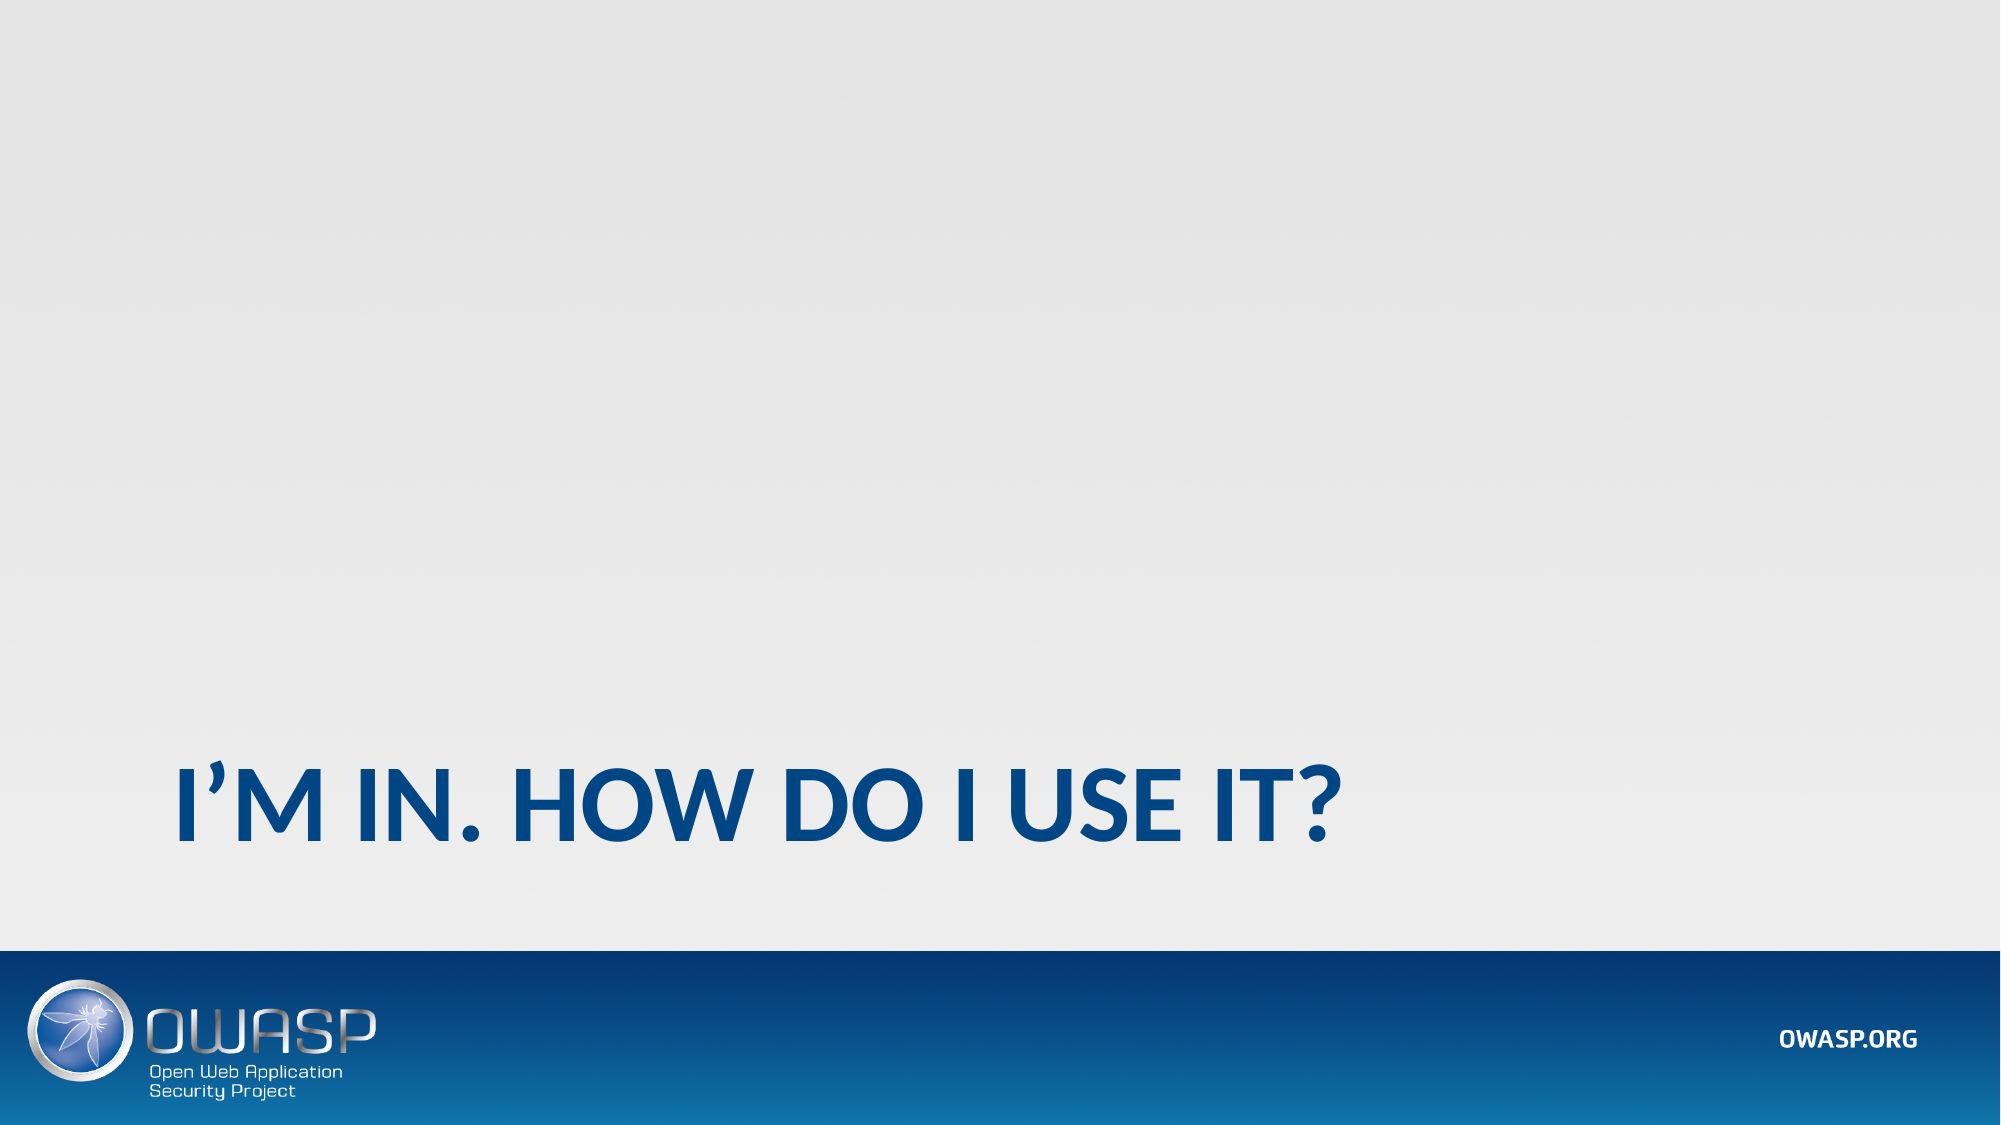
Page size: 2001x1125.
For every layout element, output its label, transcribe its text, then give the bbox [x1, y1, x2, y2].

title I’m in. How do I use it? [157, 722, 1858, 947]
picture [0, 0, 2001, 1125]
